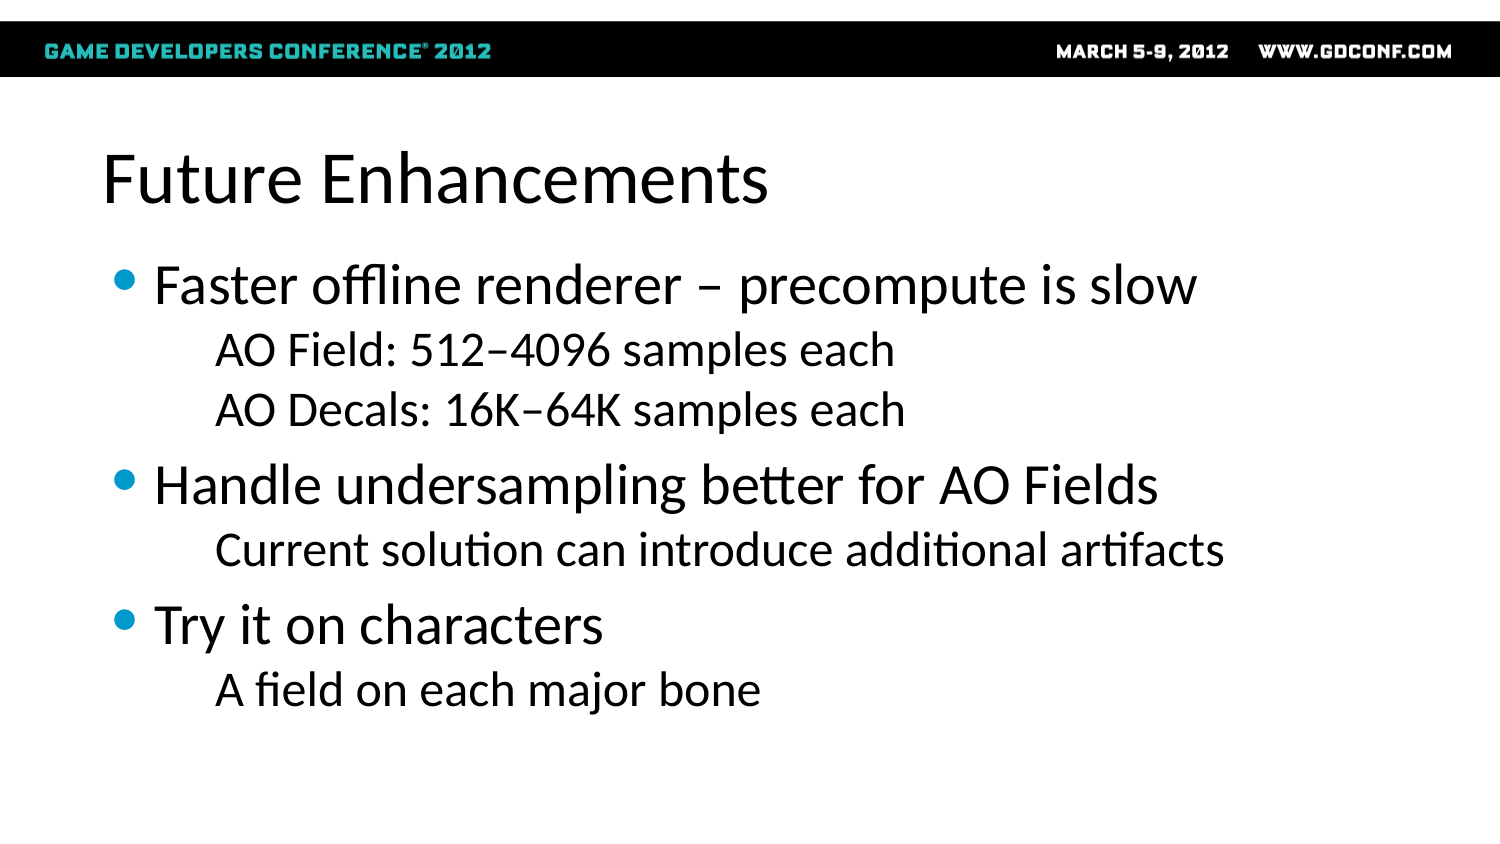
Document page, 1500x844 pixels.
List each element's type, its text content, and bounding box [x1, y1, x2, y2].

list Faster offline renderer – precompute is slow AO Field: 512–4096 samples each AO Decals: 16K–64K samples each Handle undersampling better for AO Fields Current solution can introduce additional artifacts Try it on characters A field on each major bone [87, 246, 1413, 698]
title Future Enhancements [87, 109, 1413, 238]
picture [0, 0, 1500, 77]
